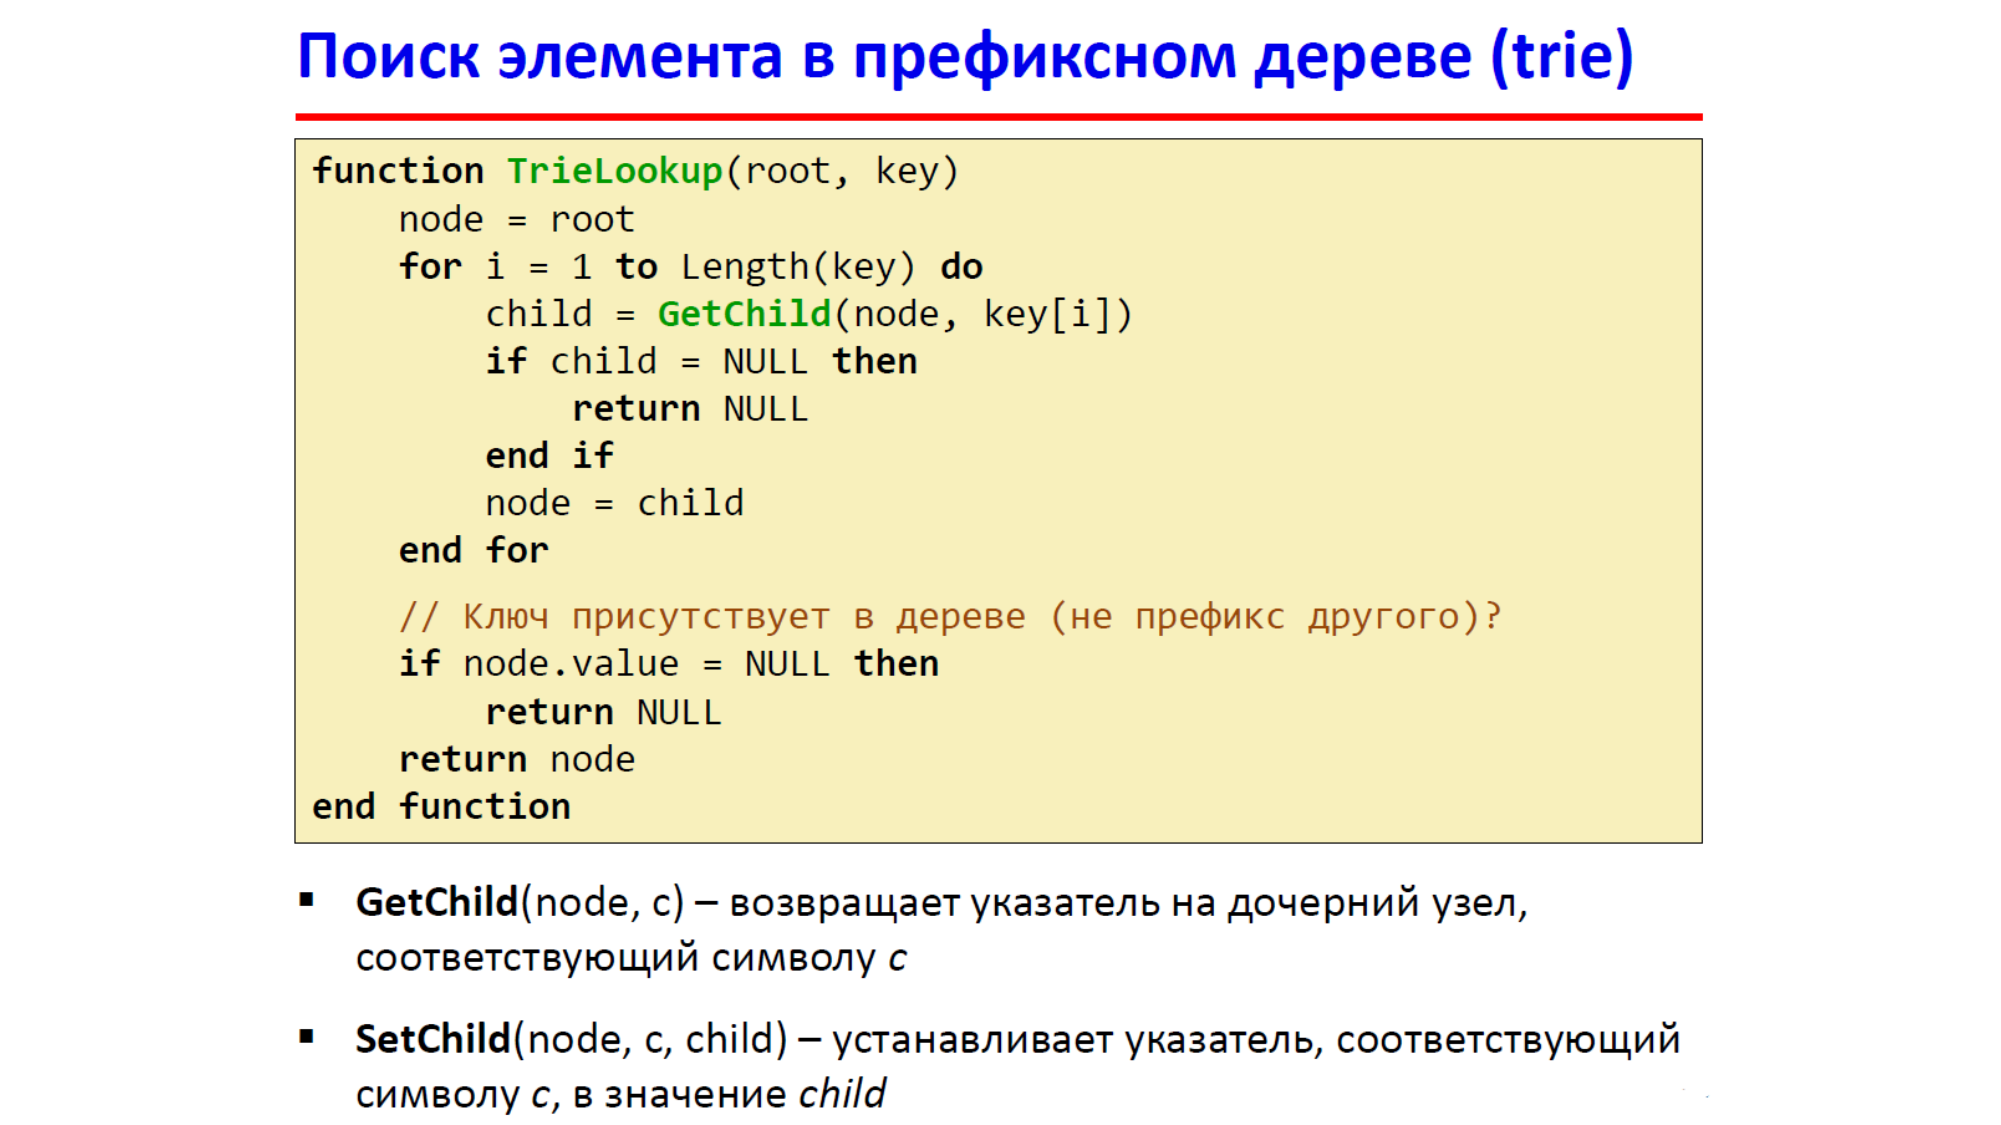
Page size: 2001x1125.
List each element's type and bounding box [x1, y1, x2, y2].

picture [236, 0, 1764, 1125]
